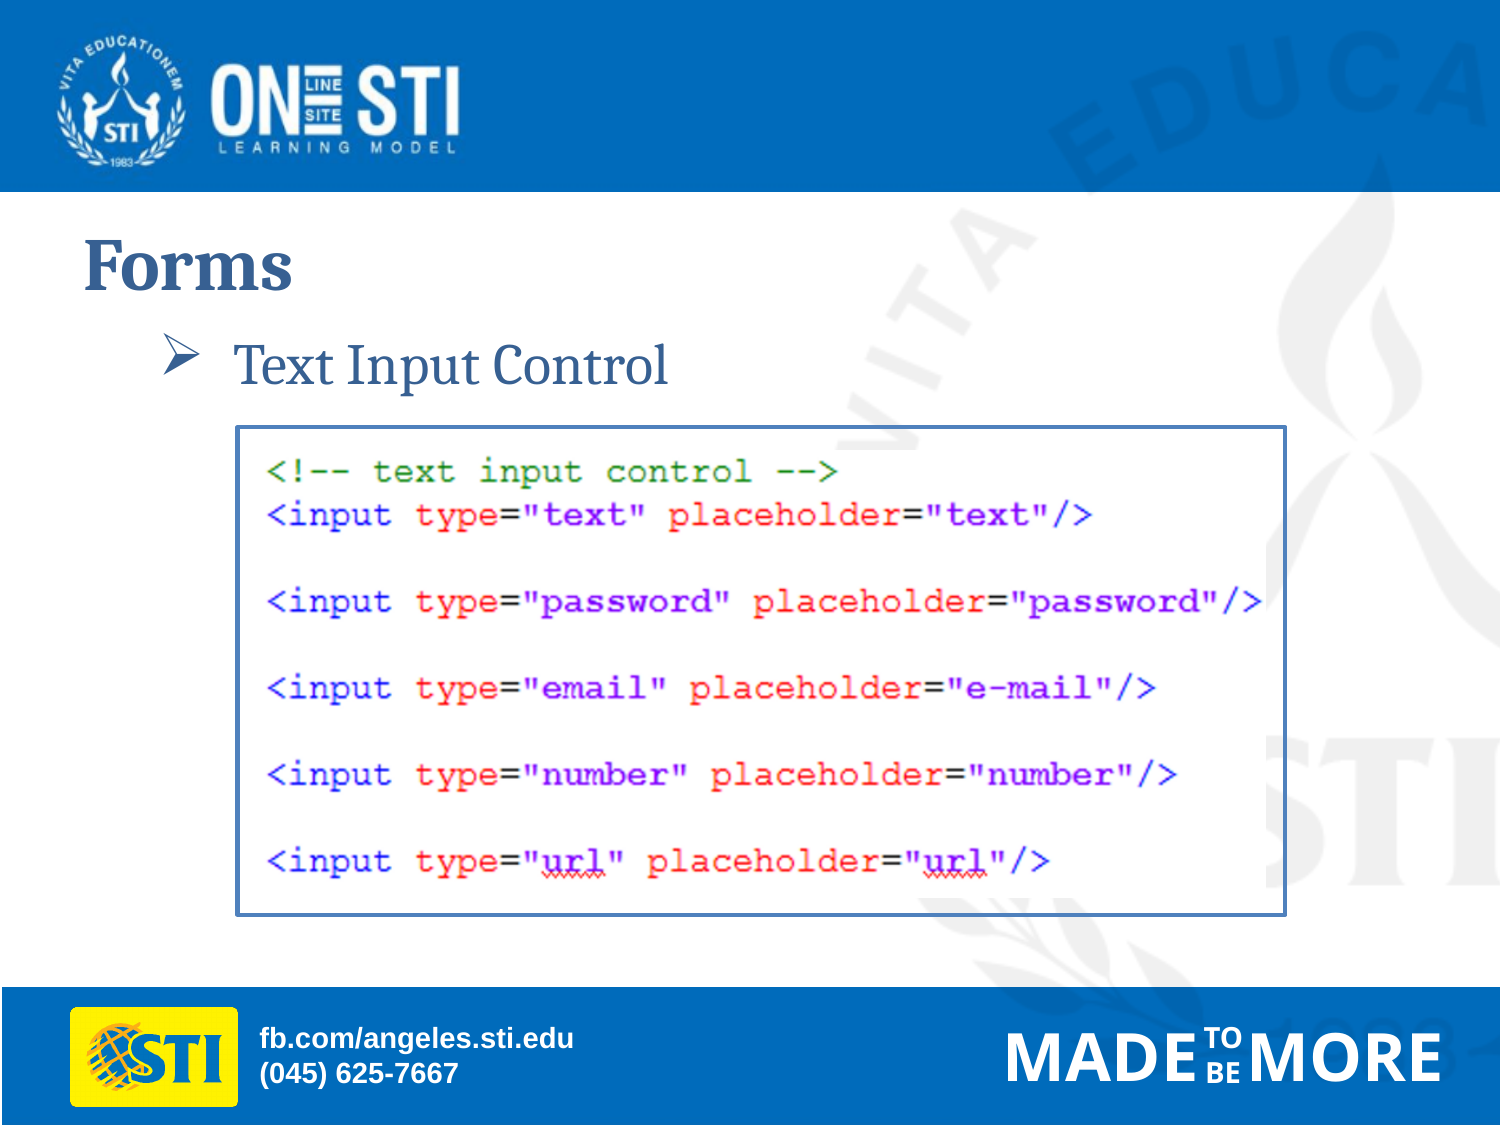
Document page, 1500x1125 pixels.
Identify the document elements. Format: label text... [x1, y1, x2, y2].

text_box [944, 1007, 1500, 1104]
picture [1, 17, 1500, 1125]
text_box Forms Text Input Control [68, 208, 810, 405]
text_box [235, 425, 810, 917]
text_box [0, 0, 1500, 192]
